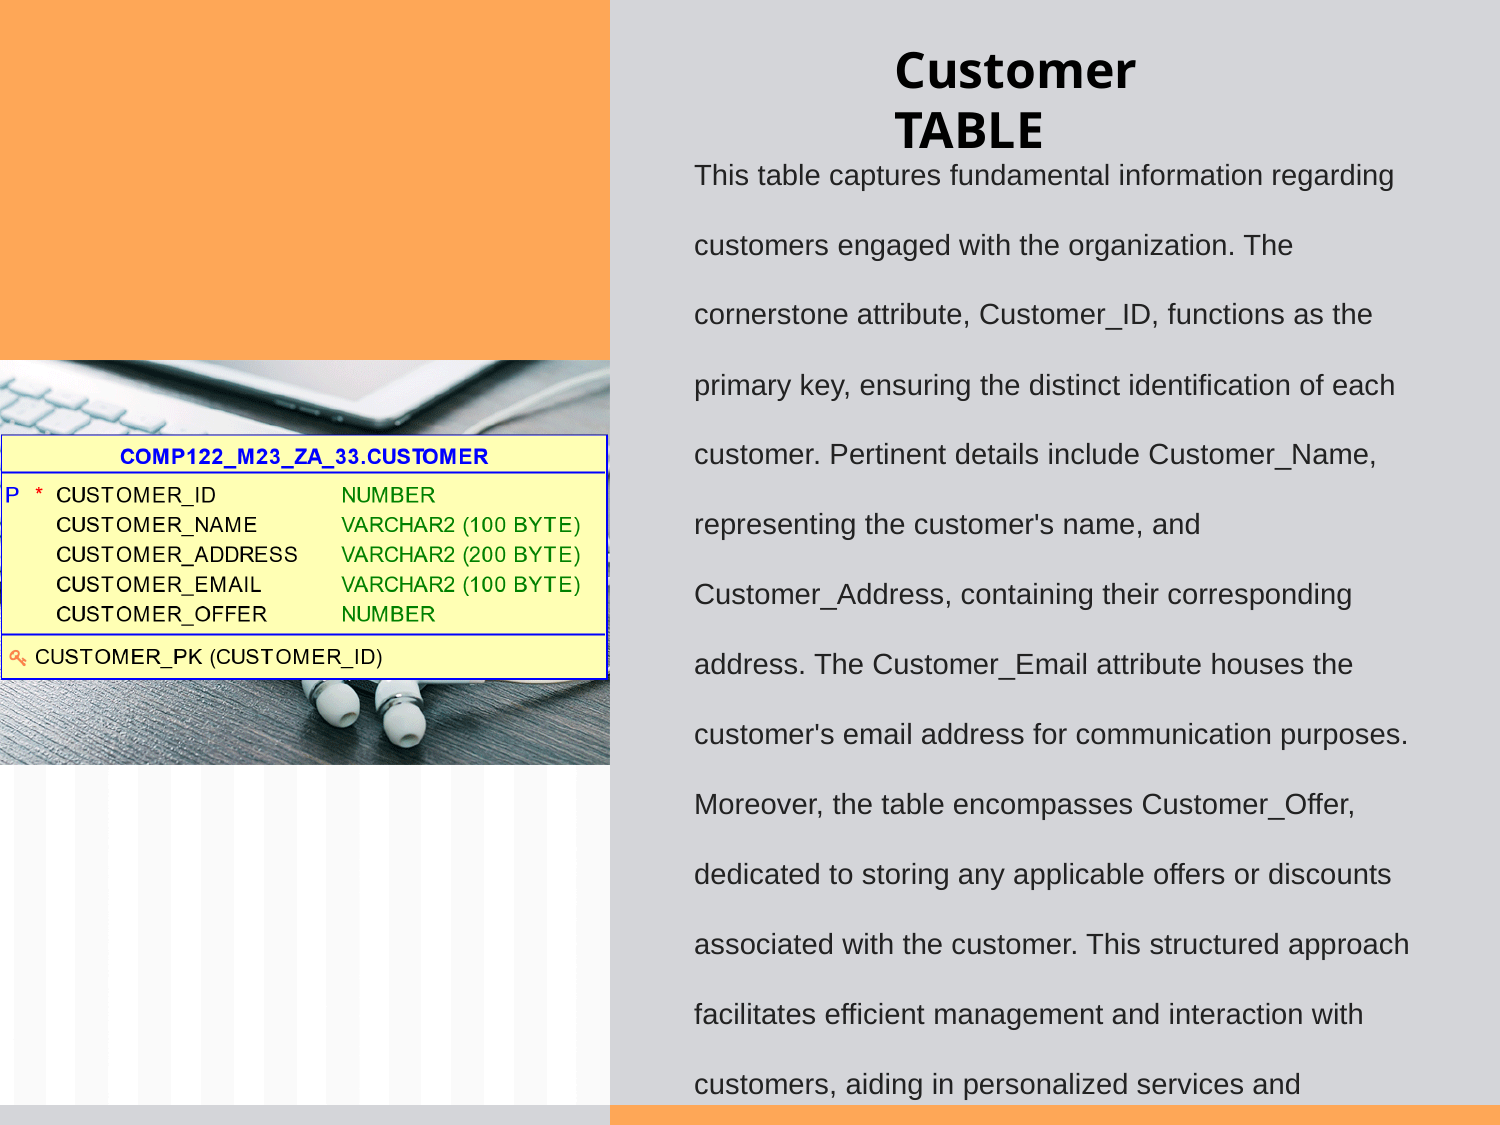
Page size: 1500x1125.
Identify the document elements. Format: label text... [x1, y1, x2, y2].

picture [0, 0, 1500, 1125]
text_box Customer TABLE [879, 30, 1247, 166]
text_box This table captures fundamental information regarding customers engaged with the organization. The cornerstone attribute, Customer_ID, functions as the primary key, ensuring the distinct identification of each customer. Pertinent details include Customer_Name, representing the customer's name, and Customer_Address, containing their corresponding address. The Customer_Email attribute houses the customer's email address for communication purposes. Moreover, the table encompasses Customer_Offer, dedicated to storing any applicable offers or discounts associated with the customer. This structured approach facilitates efficient management and interaction with customers, aiding in personalized services and promotional activities. [679, 113, 1441, 1125]
